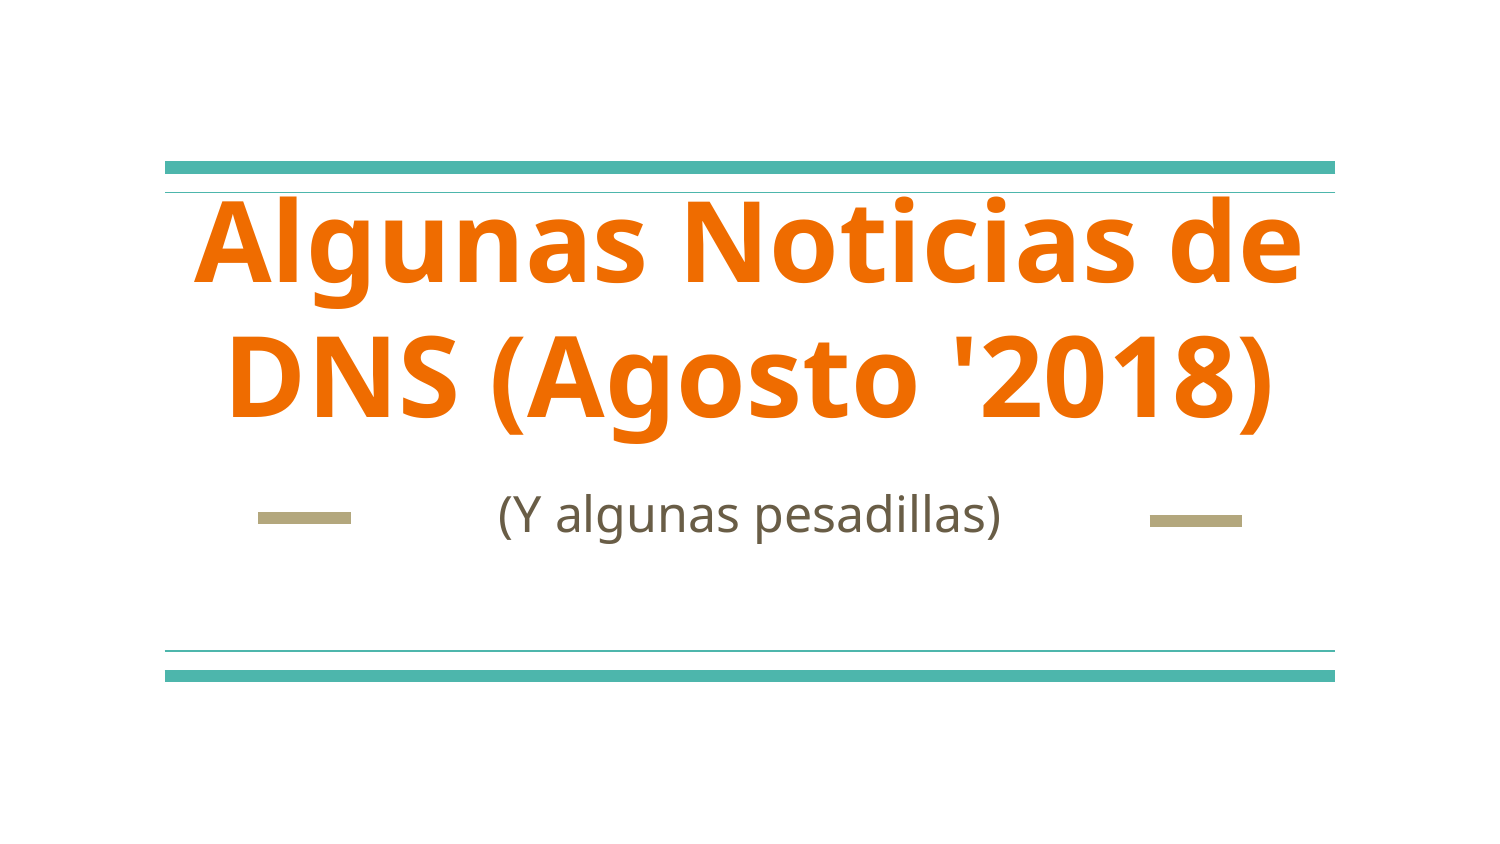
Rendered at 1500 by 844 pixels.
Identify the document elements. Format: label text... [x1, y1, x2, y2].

title Algunas Noticias de DNS (Agosto '2018) [164, 287, 1336, 456]
subtitle (Y algunas pesadillas) [350, 467, 1150, 598]
